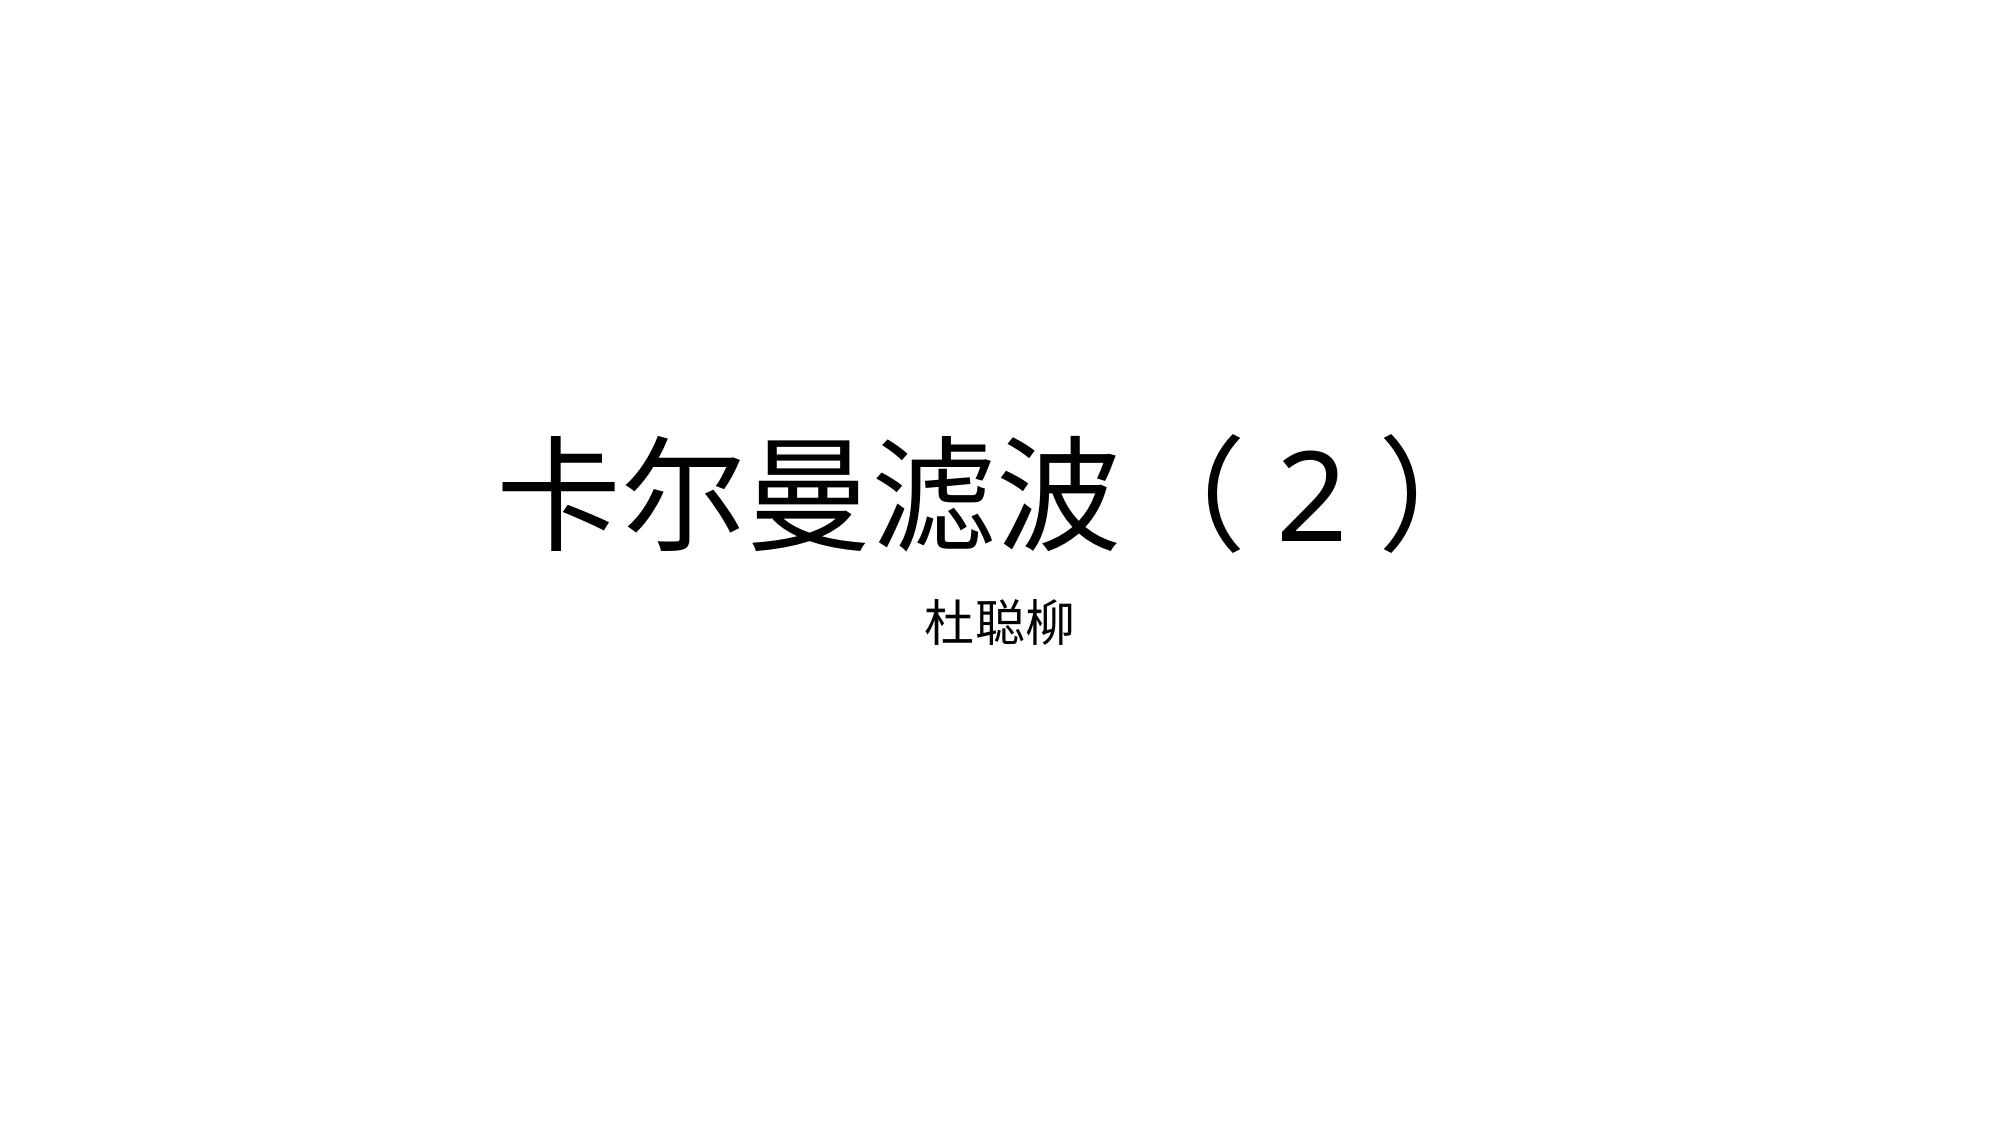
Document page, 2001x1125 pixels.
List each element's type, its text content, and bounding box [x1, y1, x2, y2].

title 卡尔曼滤波（2） [249, 184, 1750, 576]
subtitle 杜聪柳 [249, 590, 1750, 863]
